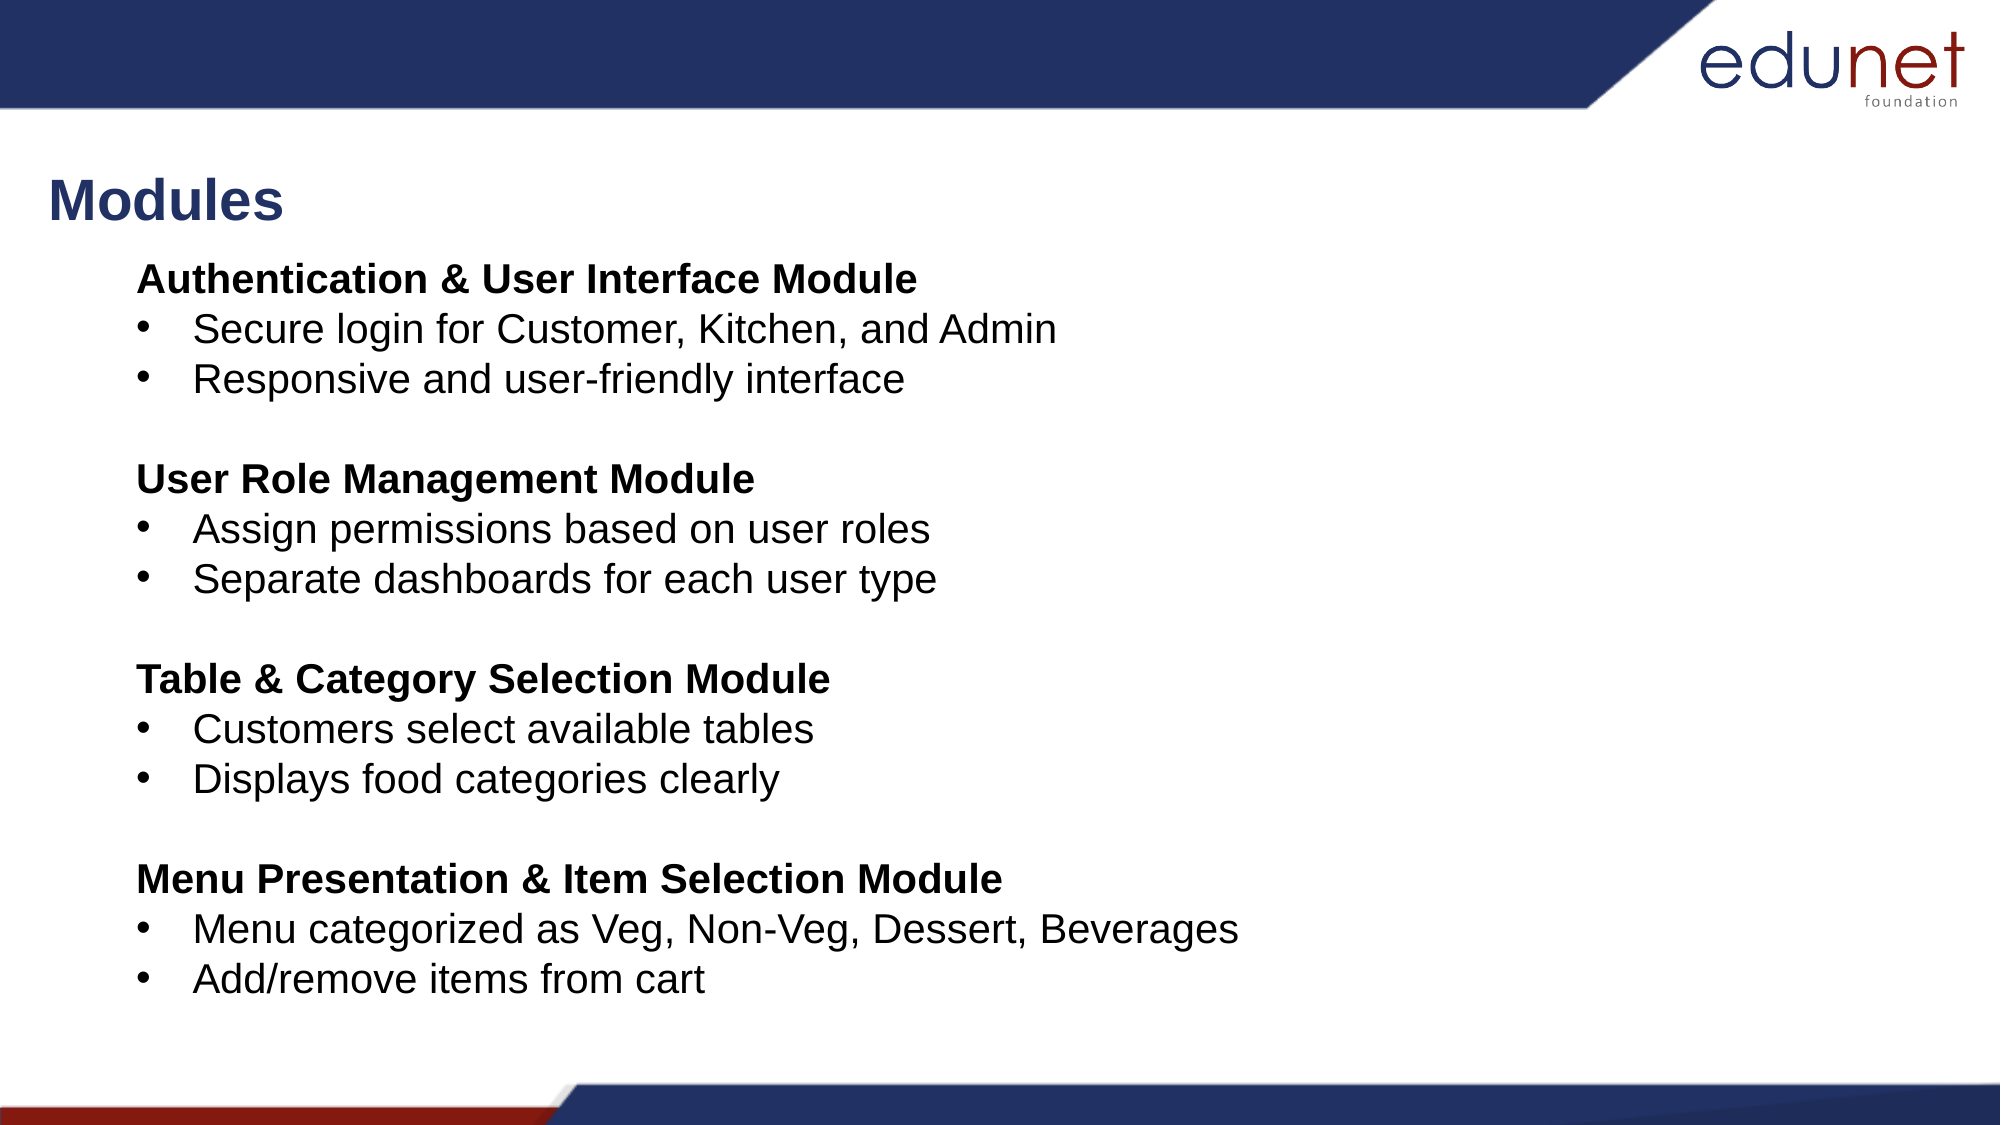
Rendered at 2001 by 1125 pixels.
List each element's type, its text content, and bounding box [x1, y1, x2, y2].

picture [0, 1070, 2000, 1125]
title Modules [28, 142, 671, 213]
picture [0, 0, 1977, 117]
text_box Authentication & User Interface Module Secure login for Customer, Kitchen, and Admin Responsive and user-friendly interface User Role Management Module Assign permissions based on user roles Separate dashboards for each user type Table & Category Selection Module Customers select available tables Displays food categories clearly Menu Presentation & Item Selection Module Menu categorized as Veg, Non-Veg, Dessert, Beverages Add/remove items from cart [121, 244, 1580, 1060]
